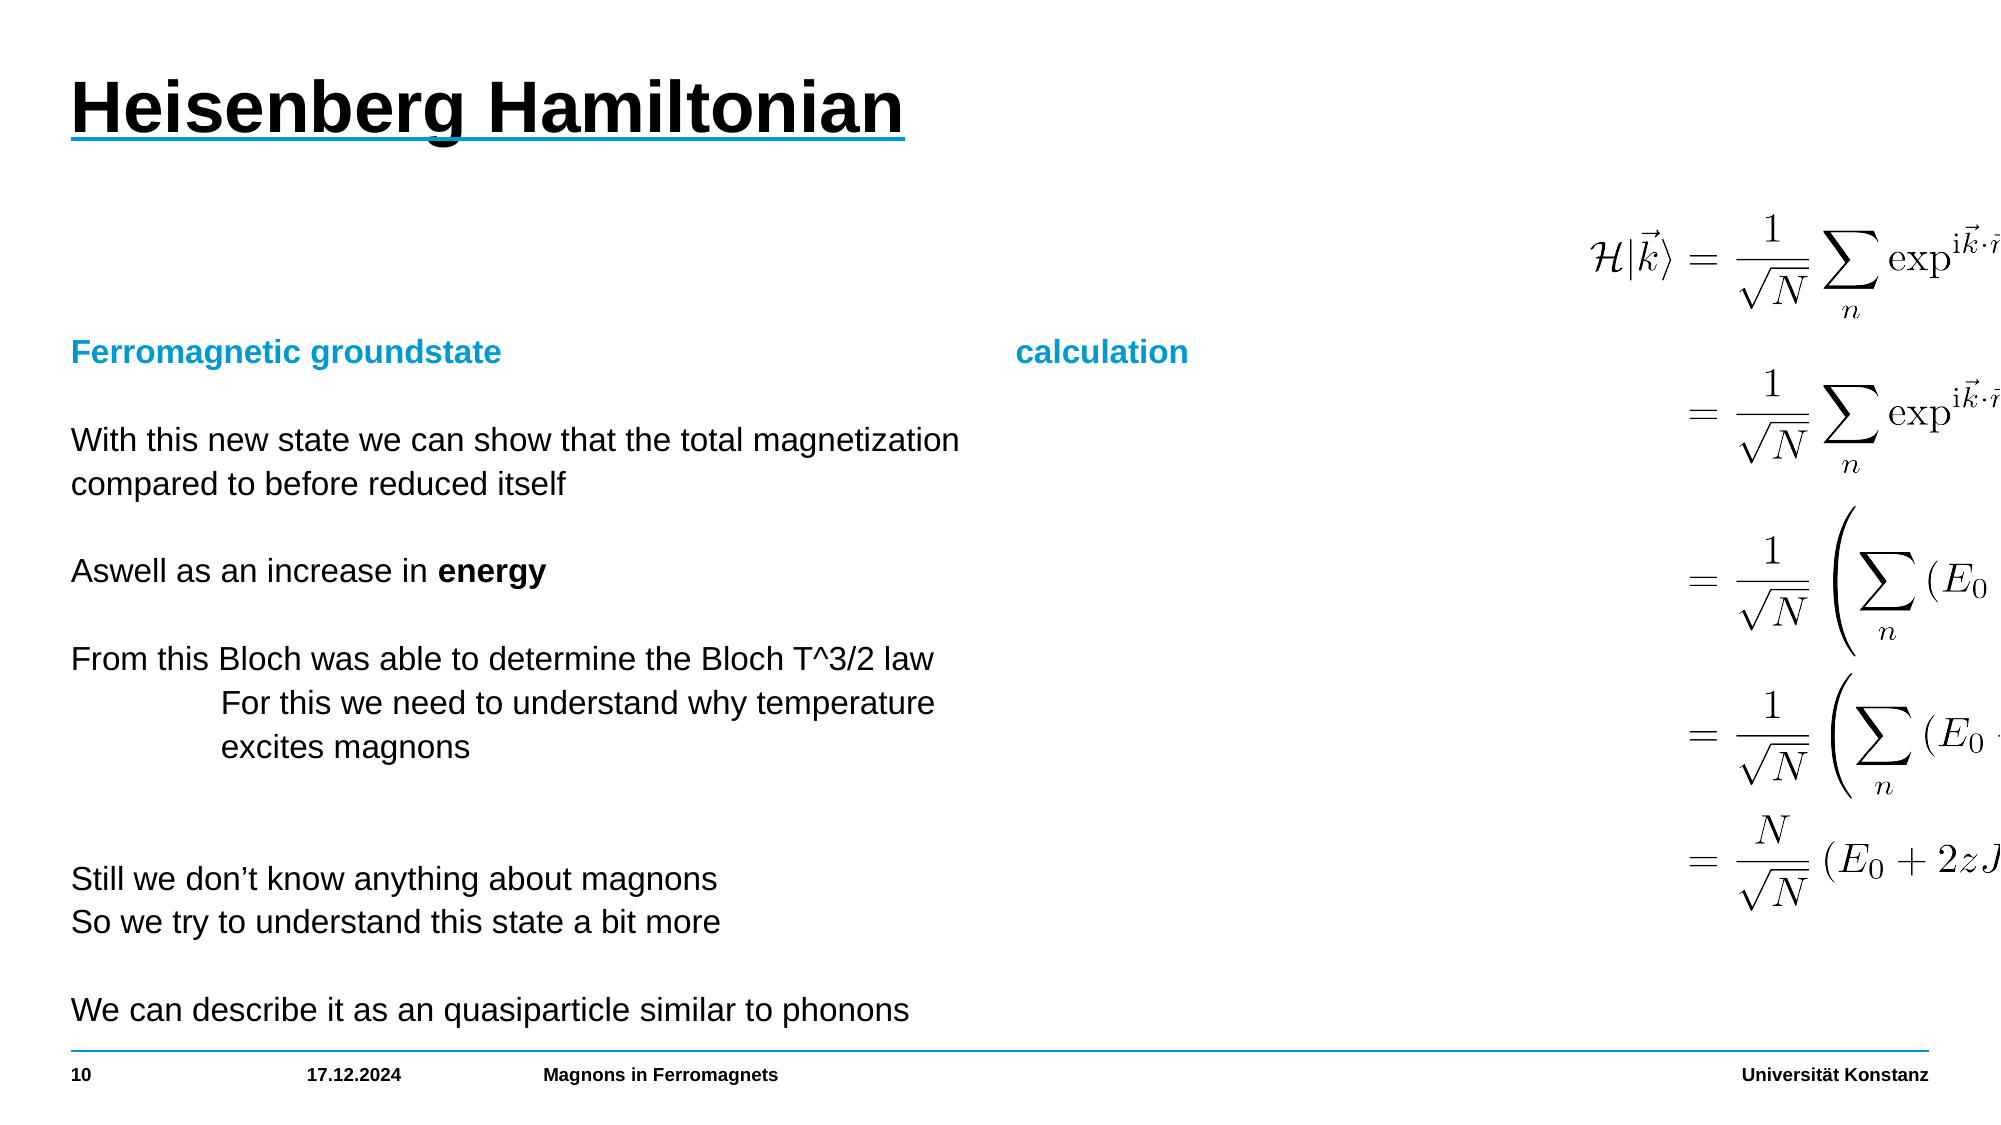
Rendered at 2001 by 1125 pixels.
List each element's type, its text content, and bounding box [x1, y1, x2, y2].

picture [1590, 213, 2000, 912]
list calculation [1015, 326, 1930, 1000]
slide_number 10 [70, 1058, 276, 1094]
title Heisenberg Hamiltonian [70, 66, 1457, 268]
footer Magnons in Ferromagnets [543, 1058, 1489, 1094]
list Ferromagnetic groundstate With this new state we can show that the total magnetization compared to before reduced itself Aswell as an increase in energy From this Bloch was able to determine the Bloch T^3/2 law For this we need to understand why temperature excites magnons Still we don’t know anything about magnons So we try to understand this state a bit more We can describe it as an quasiparticle similar to phonons [70, 326, 985, 1000]
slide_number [306, 1058, 512, 1094]
